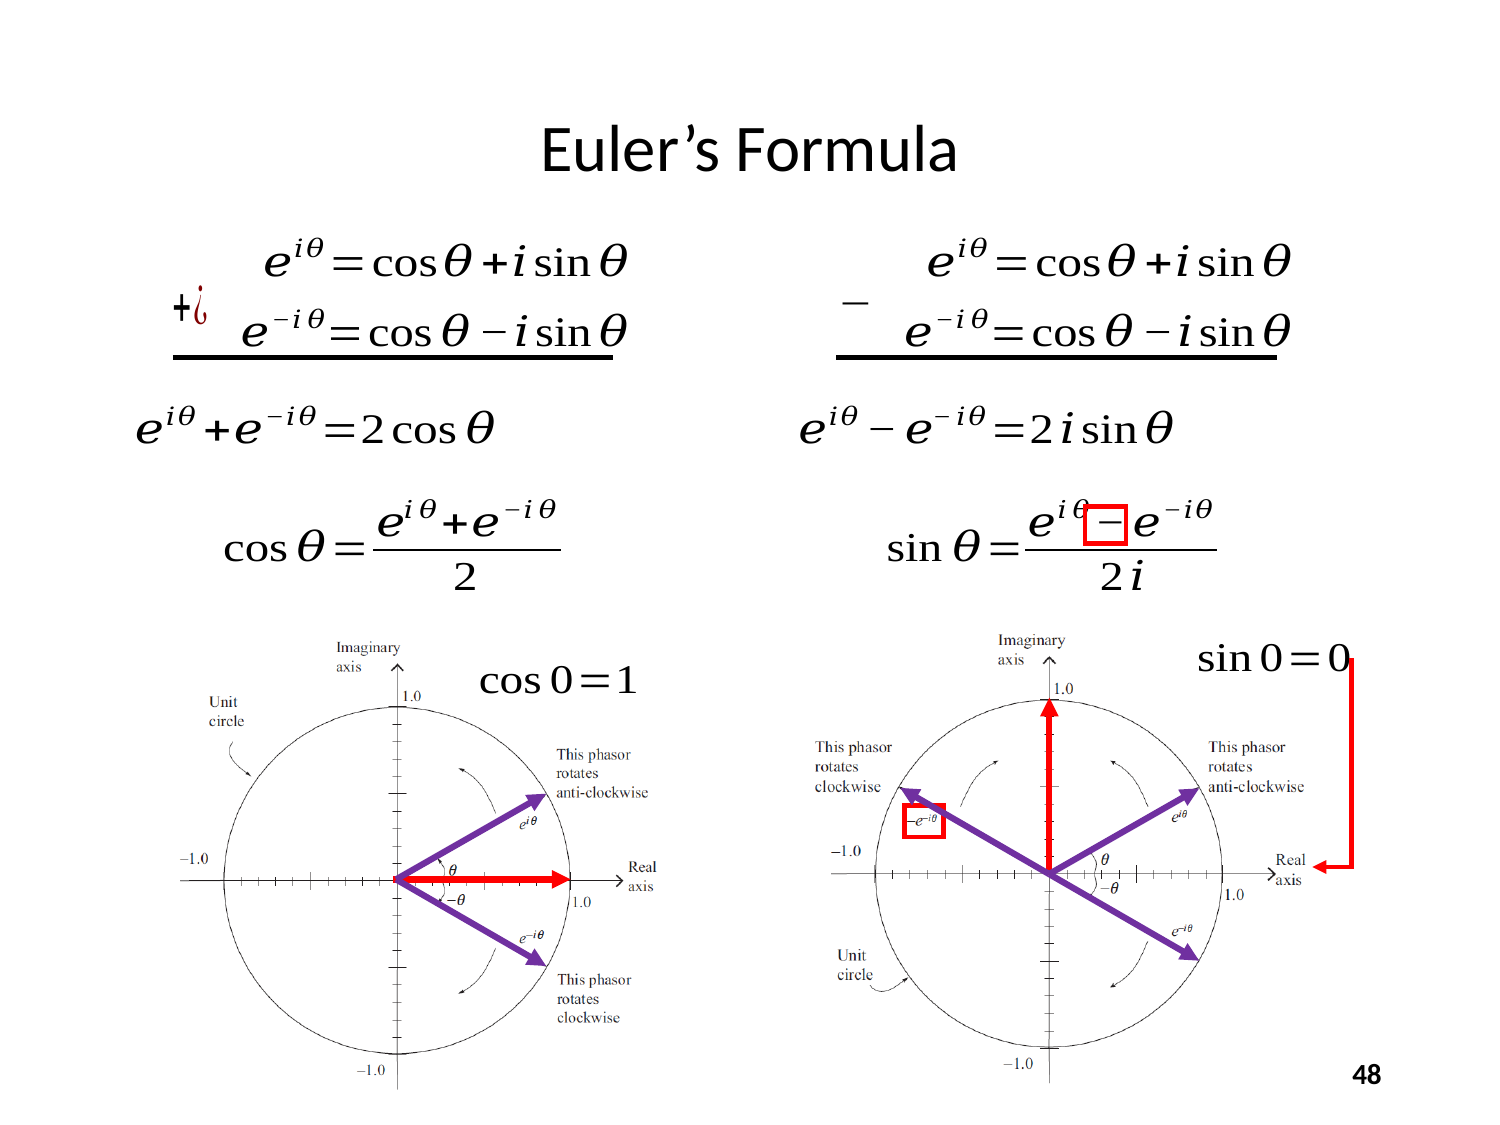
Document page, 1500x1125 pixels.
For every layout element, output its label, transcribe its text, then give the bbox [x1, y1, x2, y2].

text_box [1312, 658, 1352, 868]
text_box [395, 793, 546, 879]
picture [154, 625, 683, 1101]
picture [798, 619, 1326, 1095]
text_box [900, 787, 1050, 875]
text_box [1084, 506, 1127, 545]
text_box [1050, 788, 1200, 874]
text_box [1049, 874, 1200, 961]
slide_number 48 [1059, 1042, 1397, 1103]
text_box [395, 879, 546, 966]
title Euler’s Formula [103, 59, 1397, 241]
